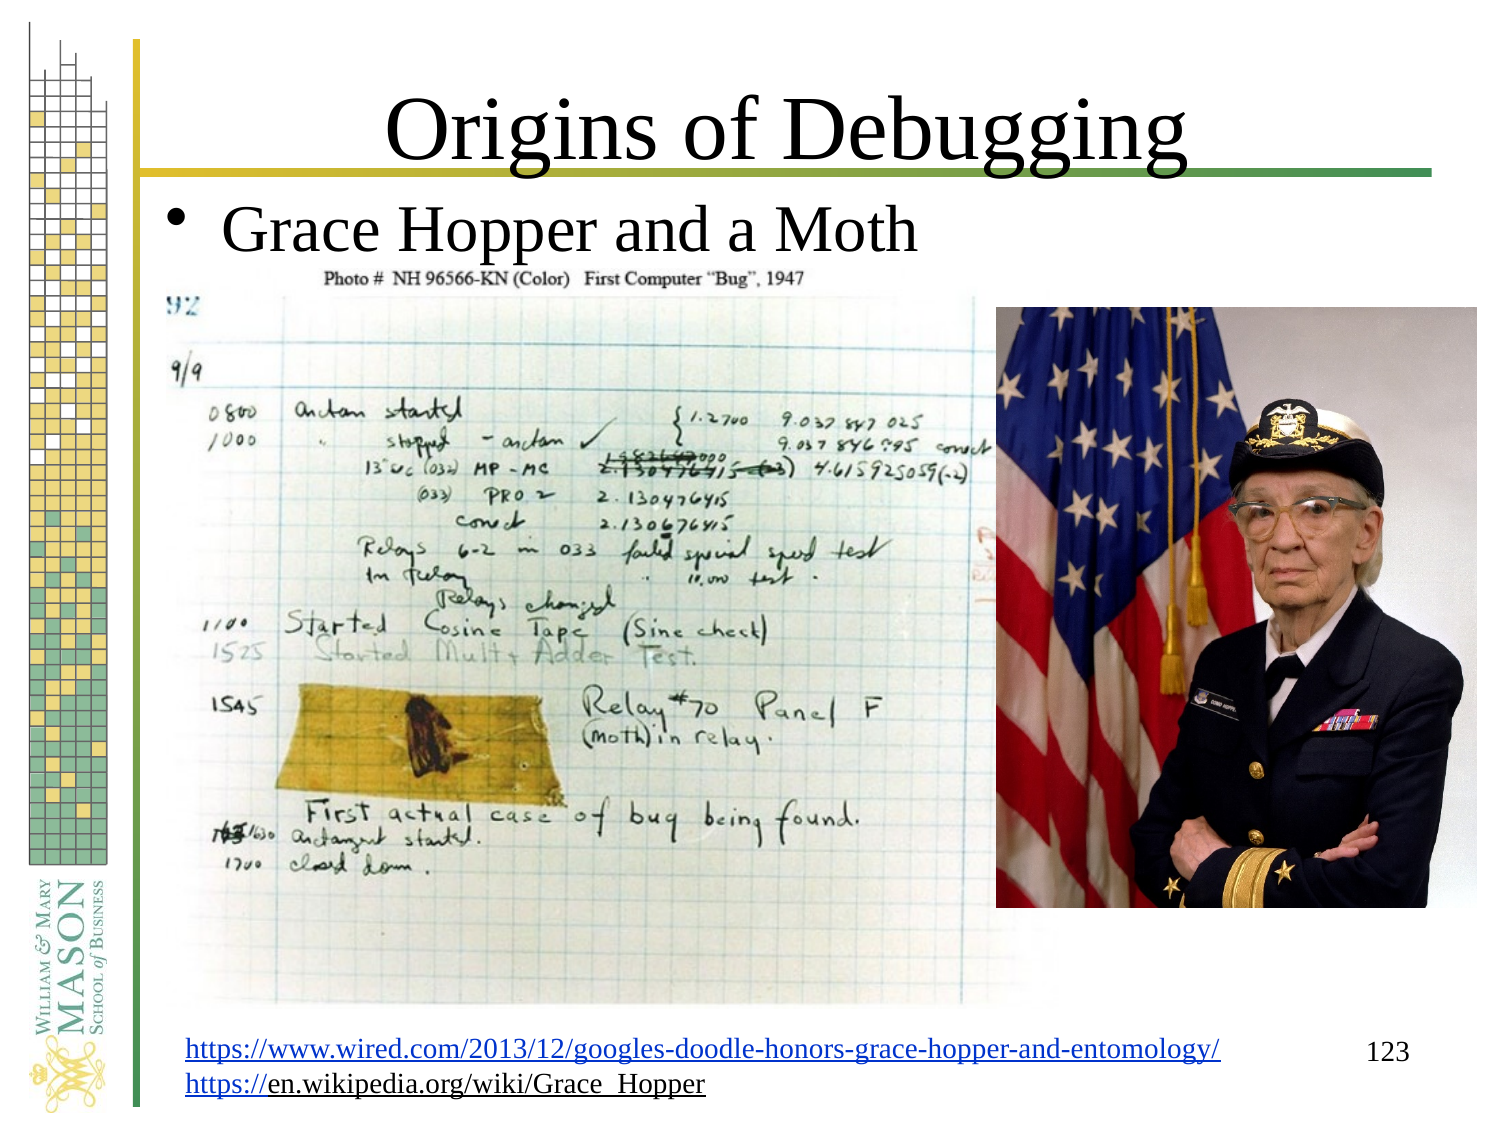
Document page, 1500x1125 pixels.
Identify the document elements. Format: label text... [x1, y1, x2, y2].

list Grace Hopper and a Moth [150, 177, 1425, 945]
slide_number 123 [1236, 1024, 1426, 1103]
slide_number 69 [29, 879, 107, 1113]
text_box https://www.wired.com/2013/12/googles-doodle-honors-grace-hopper-and-entomology/ https://en.wikipedia.org/wiki/Grace_Hopper [170, 1022, 1236, 1107]
title Origins of Debugging [150, 45, 1425, 177]
picture [166, 268, 1478, 1009]
